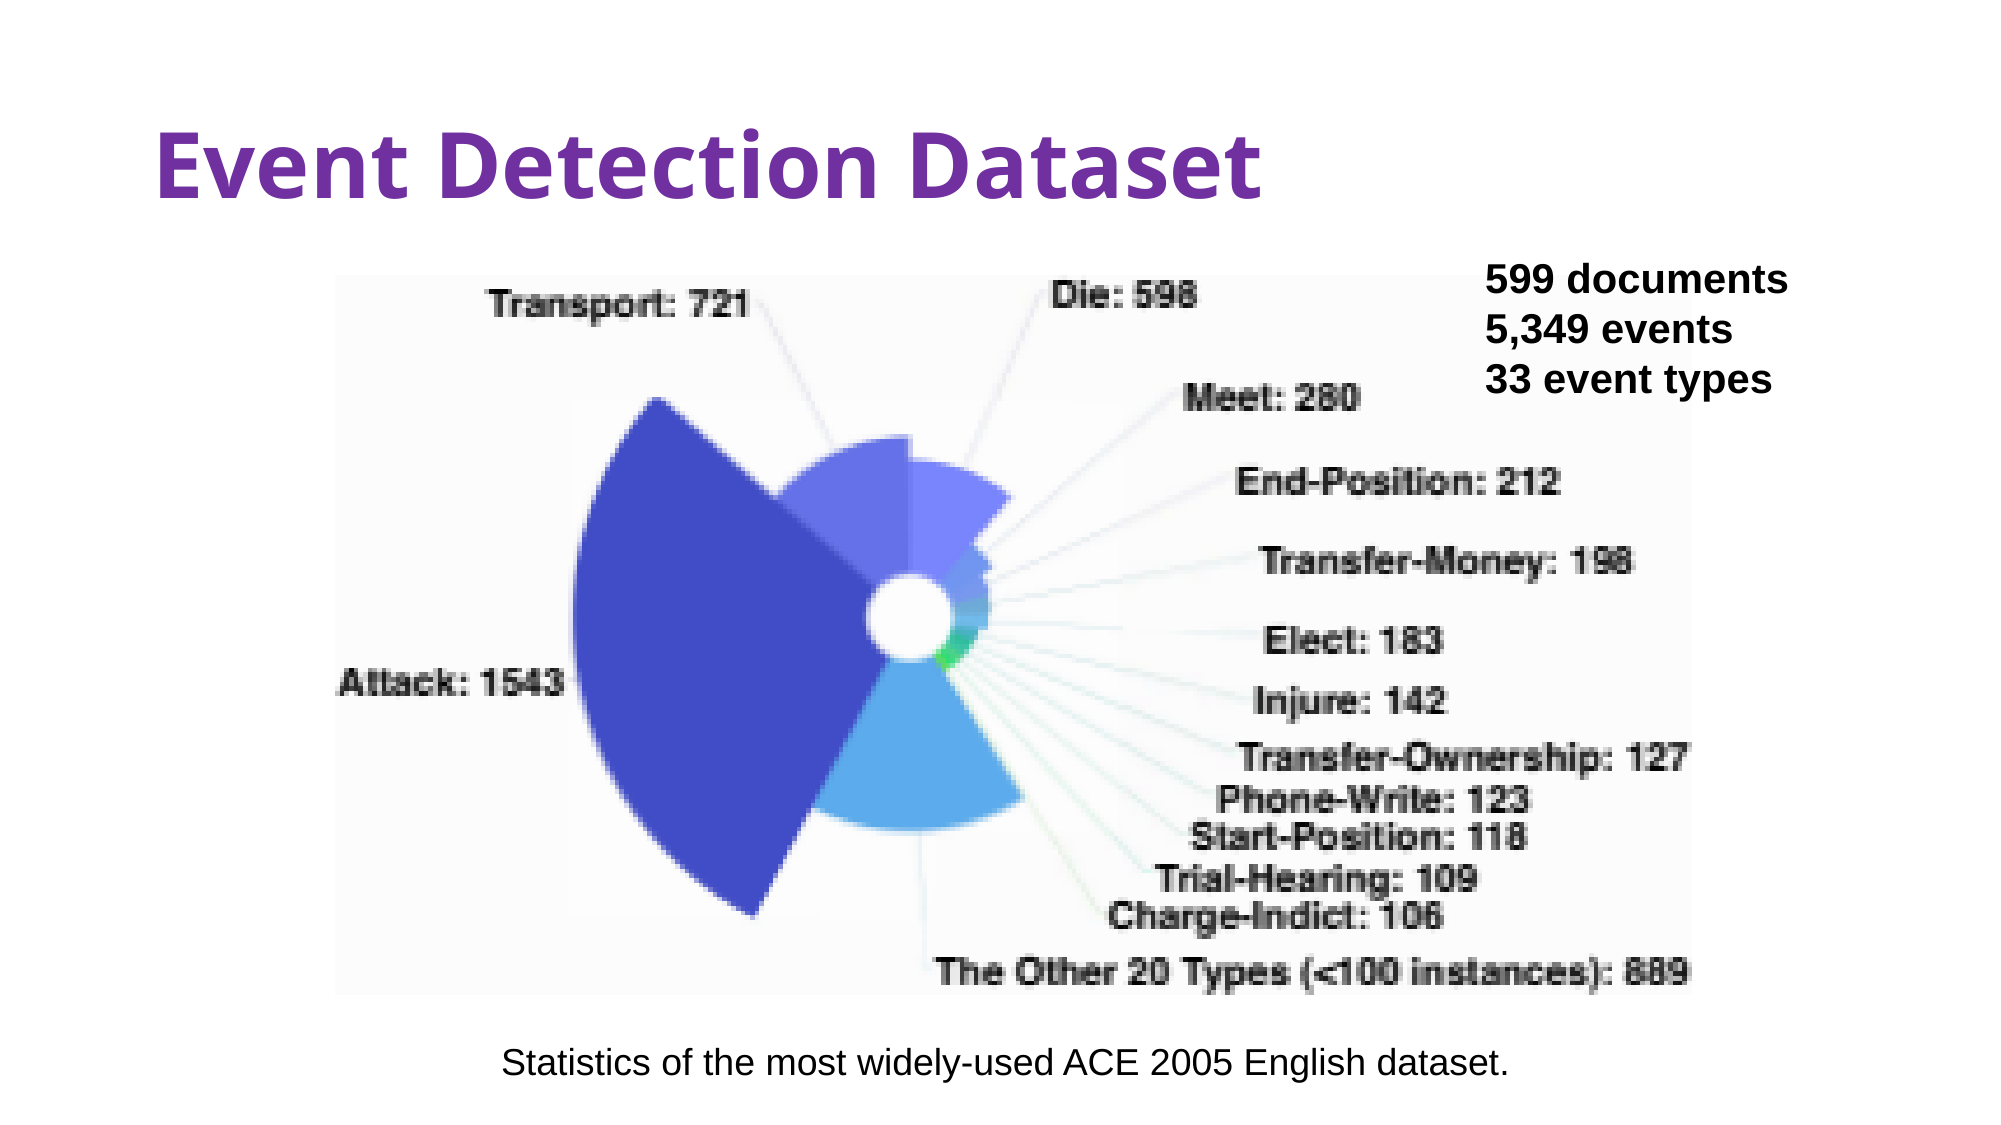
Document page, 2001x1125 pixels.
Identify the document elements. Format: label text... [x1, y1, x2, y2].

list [289, 243, 1711, 1009]
title Event Detection Dataset [137, 59, 1863, 278]
text_box Statistics of the most widely-used ACE 2005 English dataset. [294, 1030, 1717, 1091]
text_box 599 documents 5,349 events 33 event types [1711, 243, 1913, 409]
